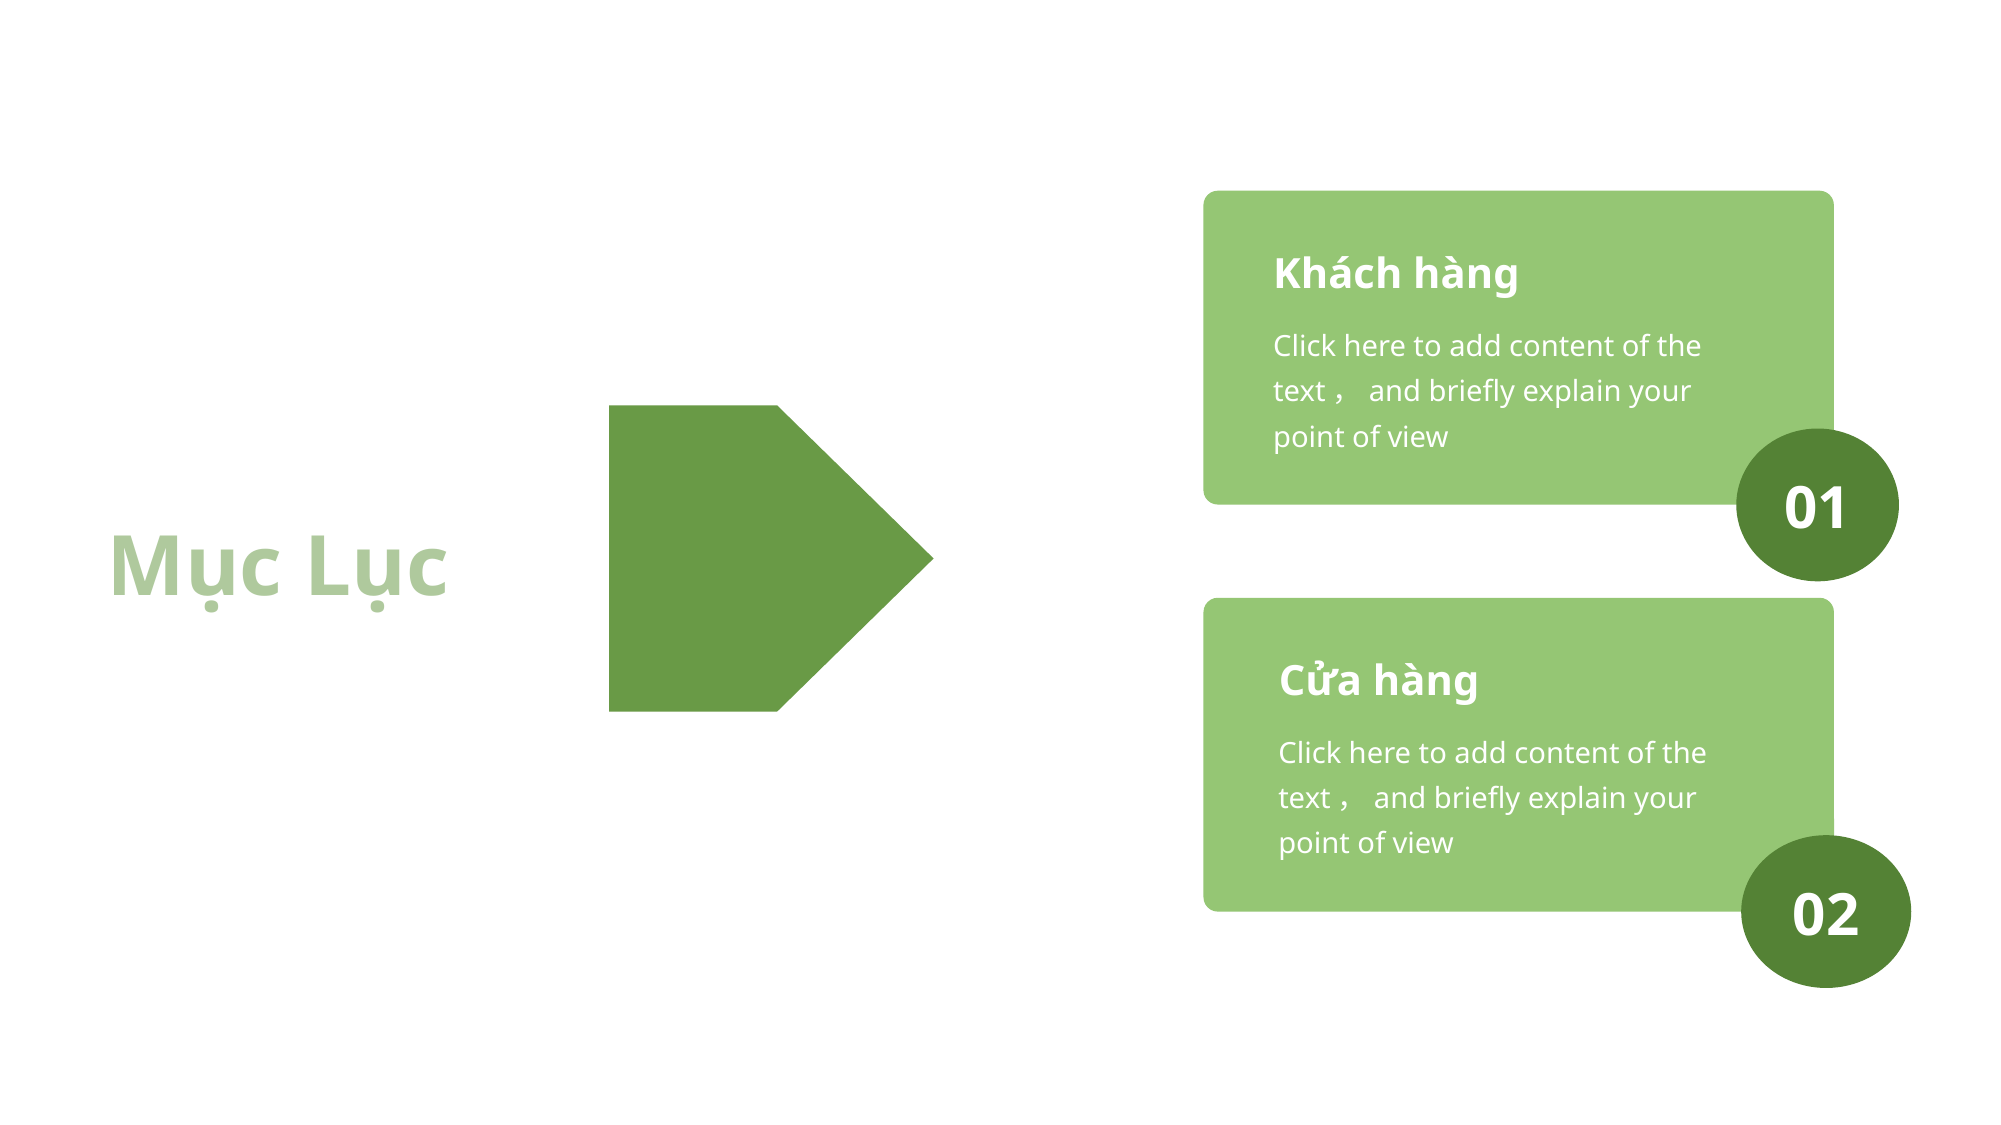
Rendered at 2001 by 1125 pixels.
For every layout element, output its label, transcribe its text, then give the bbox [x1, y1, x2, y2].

text_box Click here to add content of the text，and briefly explain your point of view [1258, 309, 1779, 461]
text_box Cửa hàng [1264, 631, 1495, 711]
text_box 02 [1740, 834, 1913, 990]
text_box [1202, 189, 1835, 506]
text_box [608, 404, 936, 713]
text_box 01 [1735, 427, 1901, 583]
text_box Click here to add content of the text，and briefly explain your point of view [1263, 716, 1784, 867]
text_box Khách hàng [1258, 224, 1536, 305]
text_box [1202, 596, 1836, 913]
text_box Mục Lục [92, 504, 543, 620]
